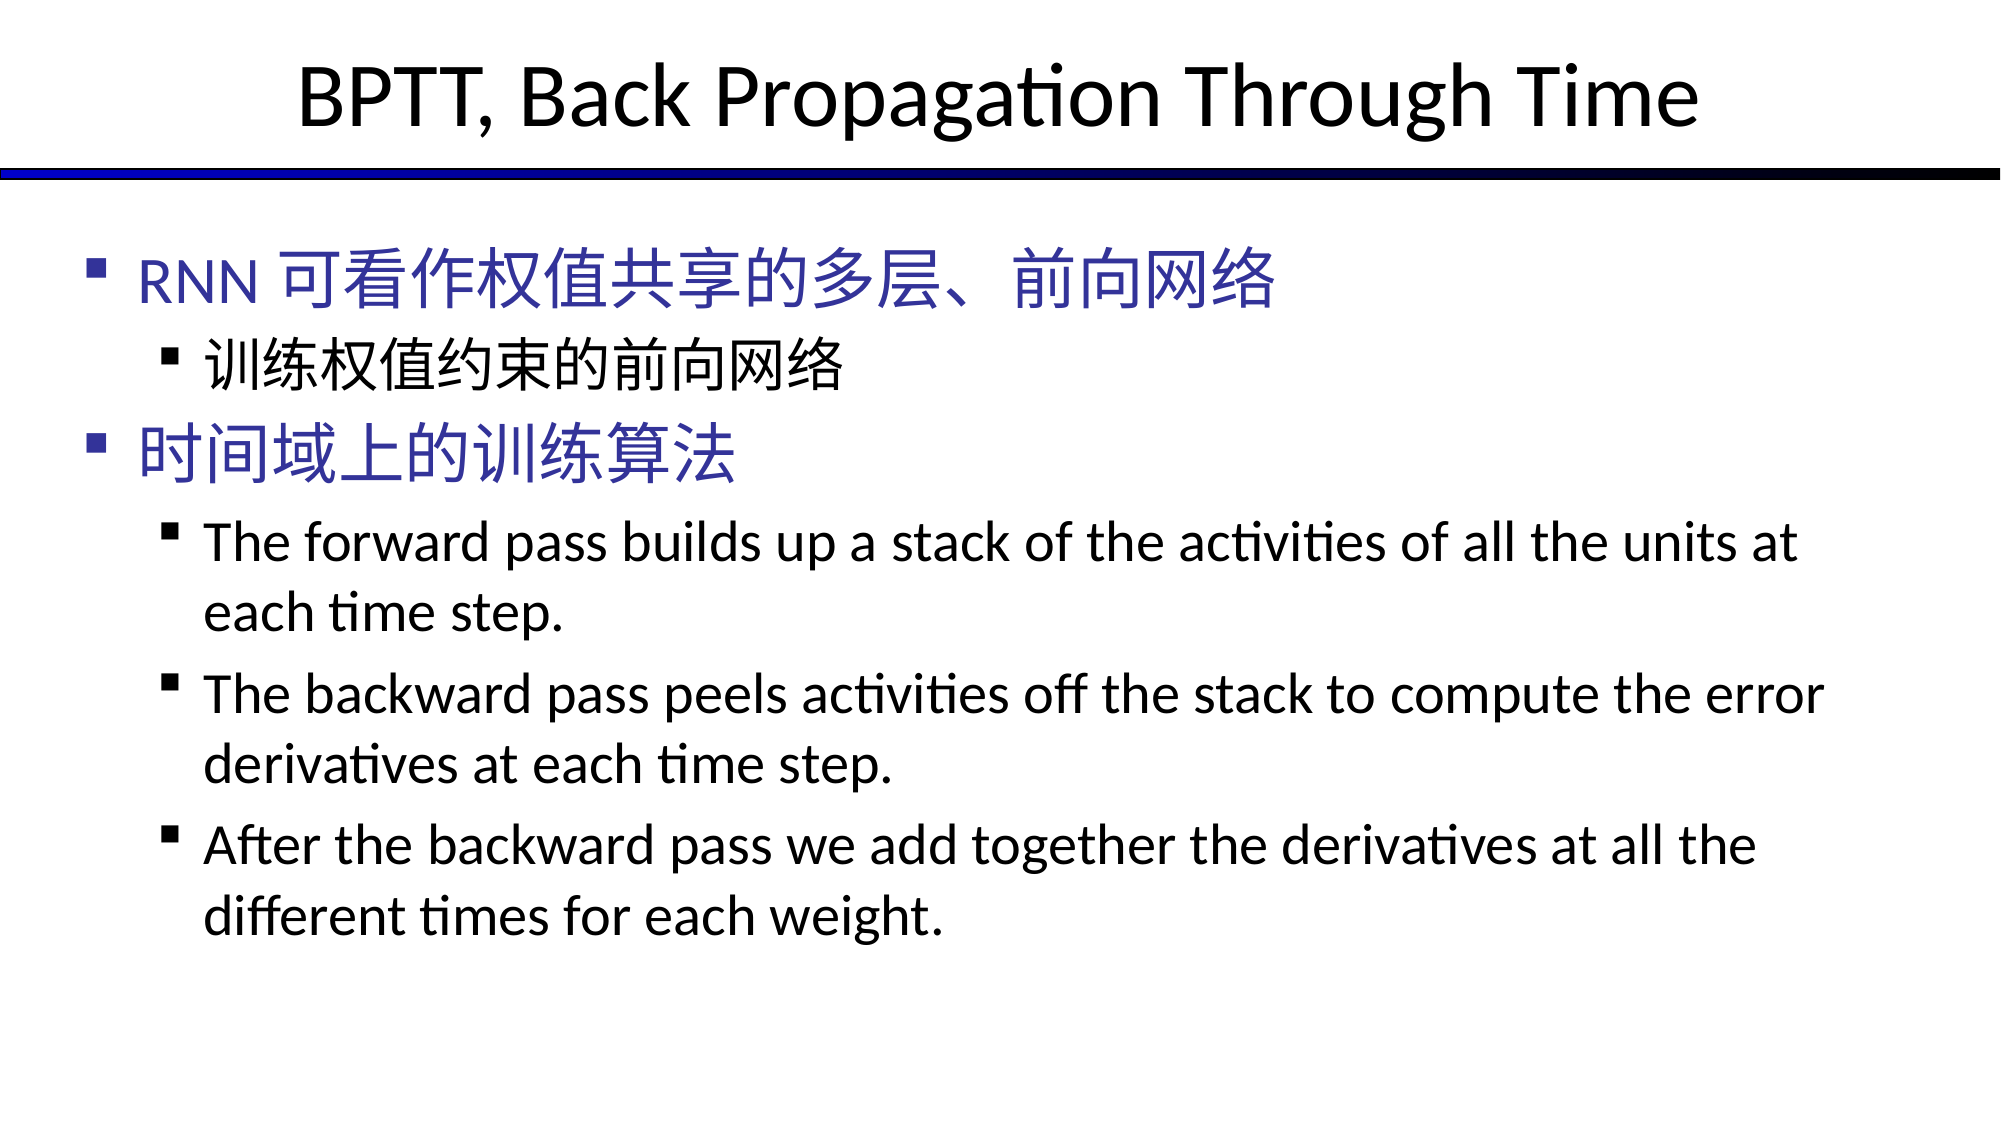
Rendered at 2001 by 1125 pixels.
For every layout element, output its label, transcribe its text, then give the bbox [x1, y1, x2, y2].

title BPTT, Back Propagation Through Time [0, 0, 2000, 184]
list RNN可看作权值共享的多层、前向网络 训练权值约束的前向网络 时间域上的训练算法 The forward pass builds up a stack of the activities of all the units at each time step. The backward pass peels activities off the stack to compute the error derivatives at each time step. After the backward pass we add together the derivatives at all the different times for each weight. [66, 228, 1934, 1006]
